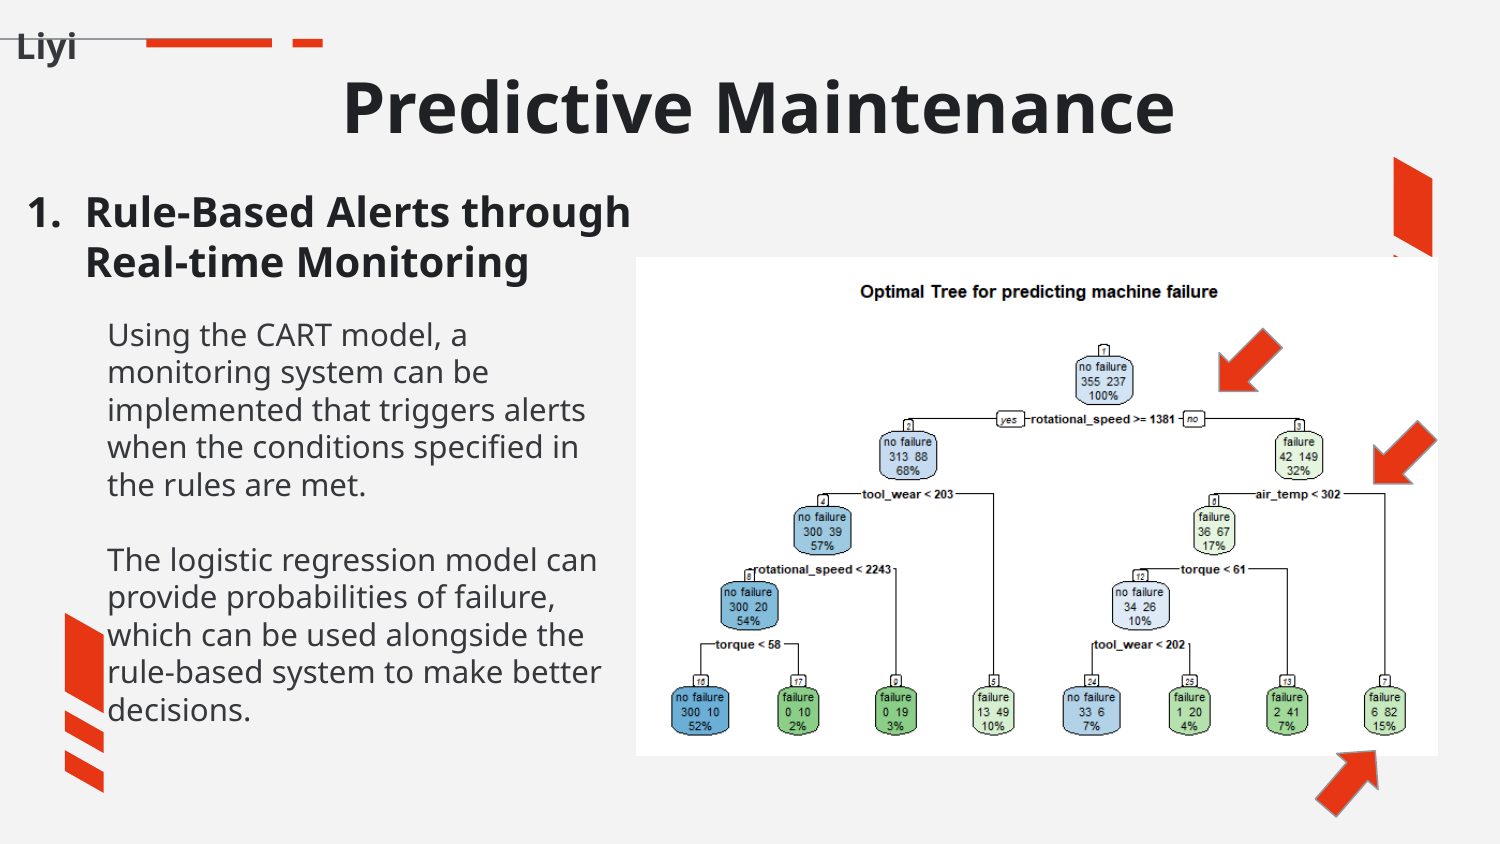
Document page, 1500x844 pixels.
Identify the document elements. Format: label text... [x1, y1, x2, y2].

text_box [1315, 764, 1379, 817]
picture [636, 257, 1438, 756]
title Predictive Maintenance [118, 48, 1382, 142]
title Rule-Based Alerts through Real-time Monitoring [0, 170, 664, 301]
subtitle Using the CART model, a monitoring system can be implemented that triggers alerts when the conditions specified in the rules are met. The logistic regression model can provide probabilities of failure, which can be used alongside the rule-based system to make better decisions. [92, 300, 631, 742]
subtitle Liyi [0, 9, 172, 81]
